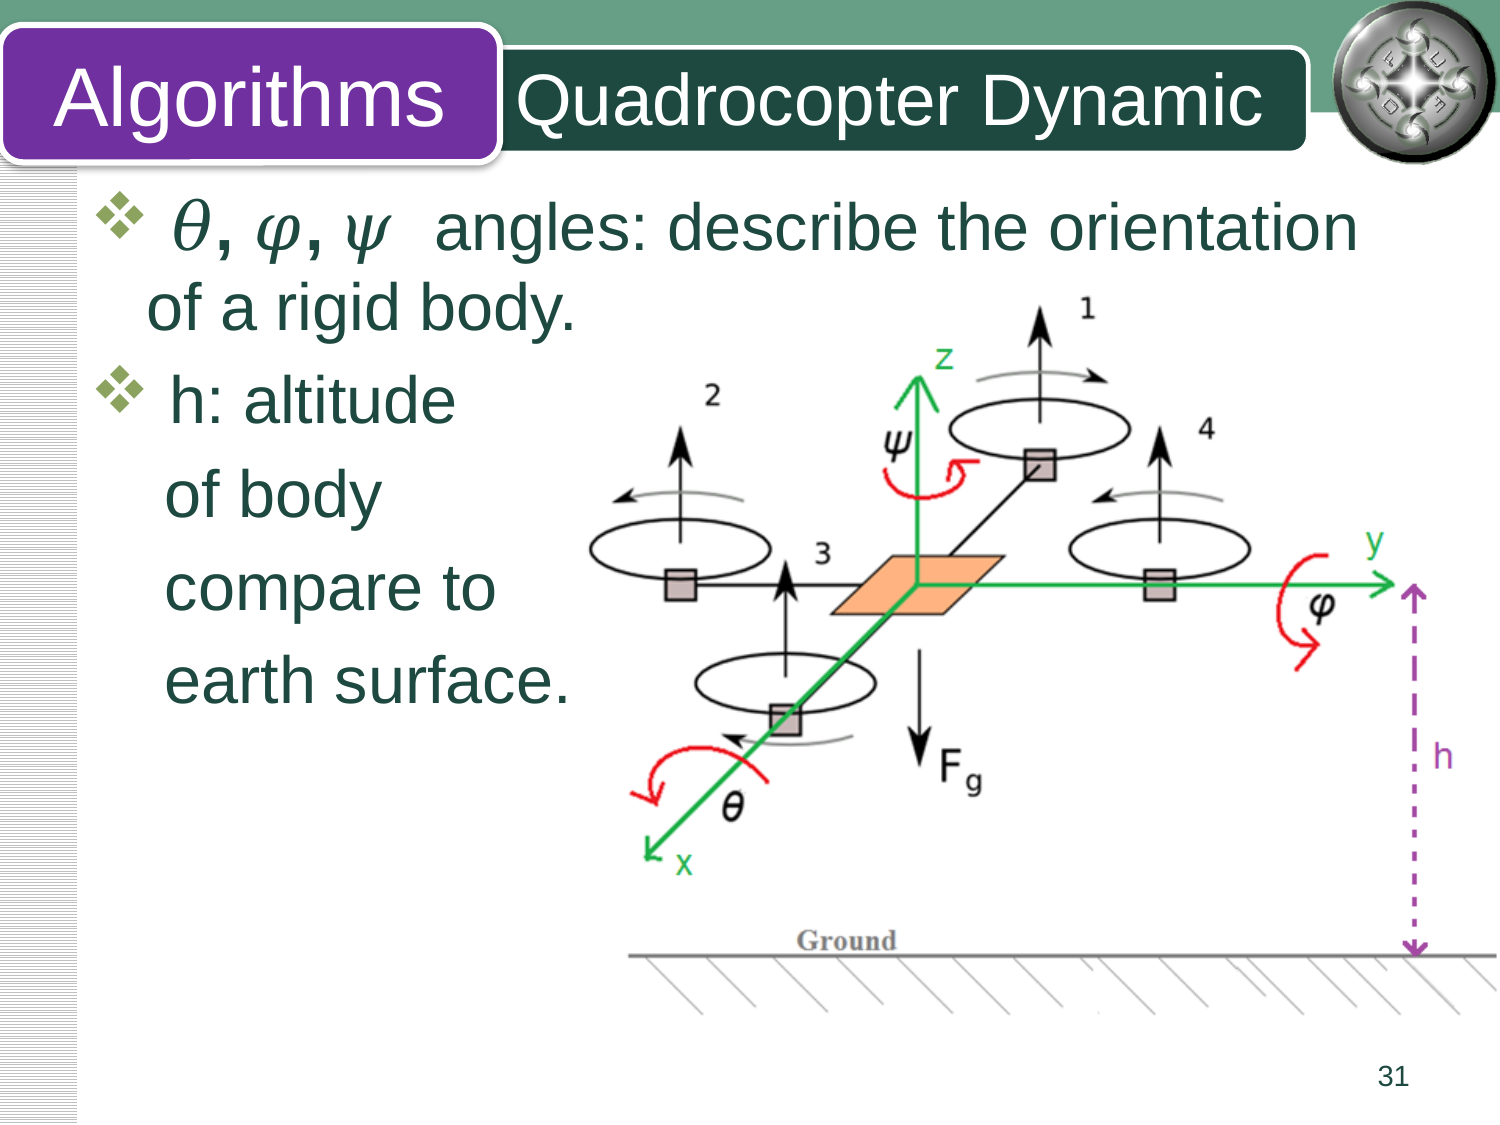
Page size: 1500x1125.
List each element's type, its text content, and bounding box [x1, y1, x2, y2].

list 𝜃, 𝜑, 𝜓 angles: describe the orientation of a rigid body. h: altitude of body compare to earth surface. [74, 176, 1426, 1001]
title Quadrocopter Dynamic [508, 49, 1307, 143]
slide_number 31 [1074, 1049, 1426, 1103]
picture [585, 274, 1500, 1021]
text_box Algorithms [0, 21, 504, 166]
picture [1312, 0, 1500, 201]
